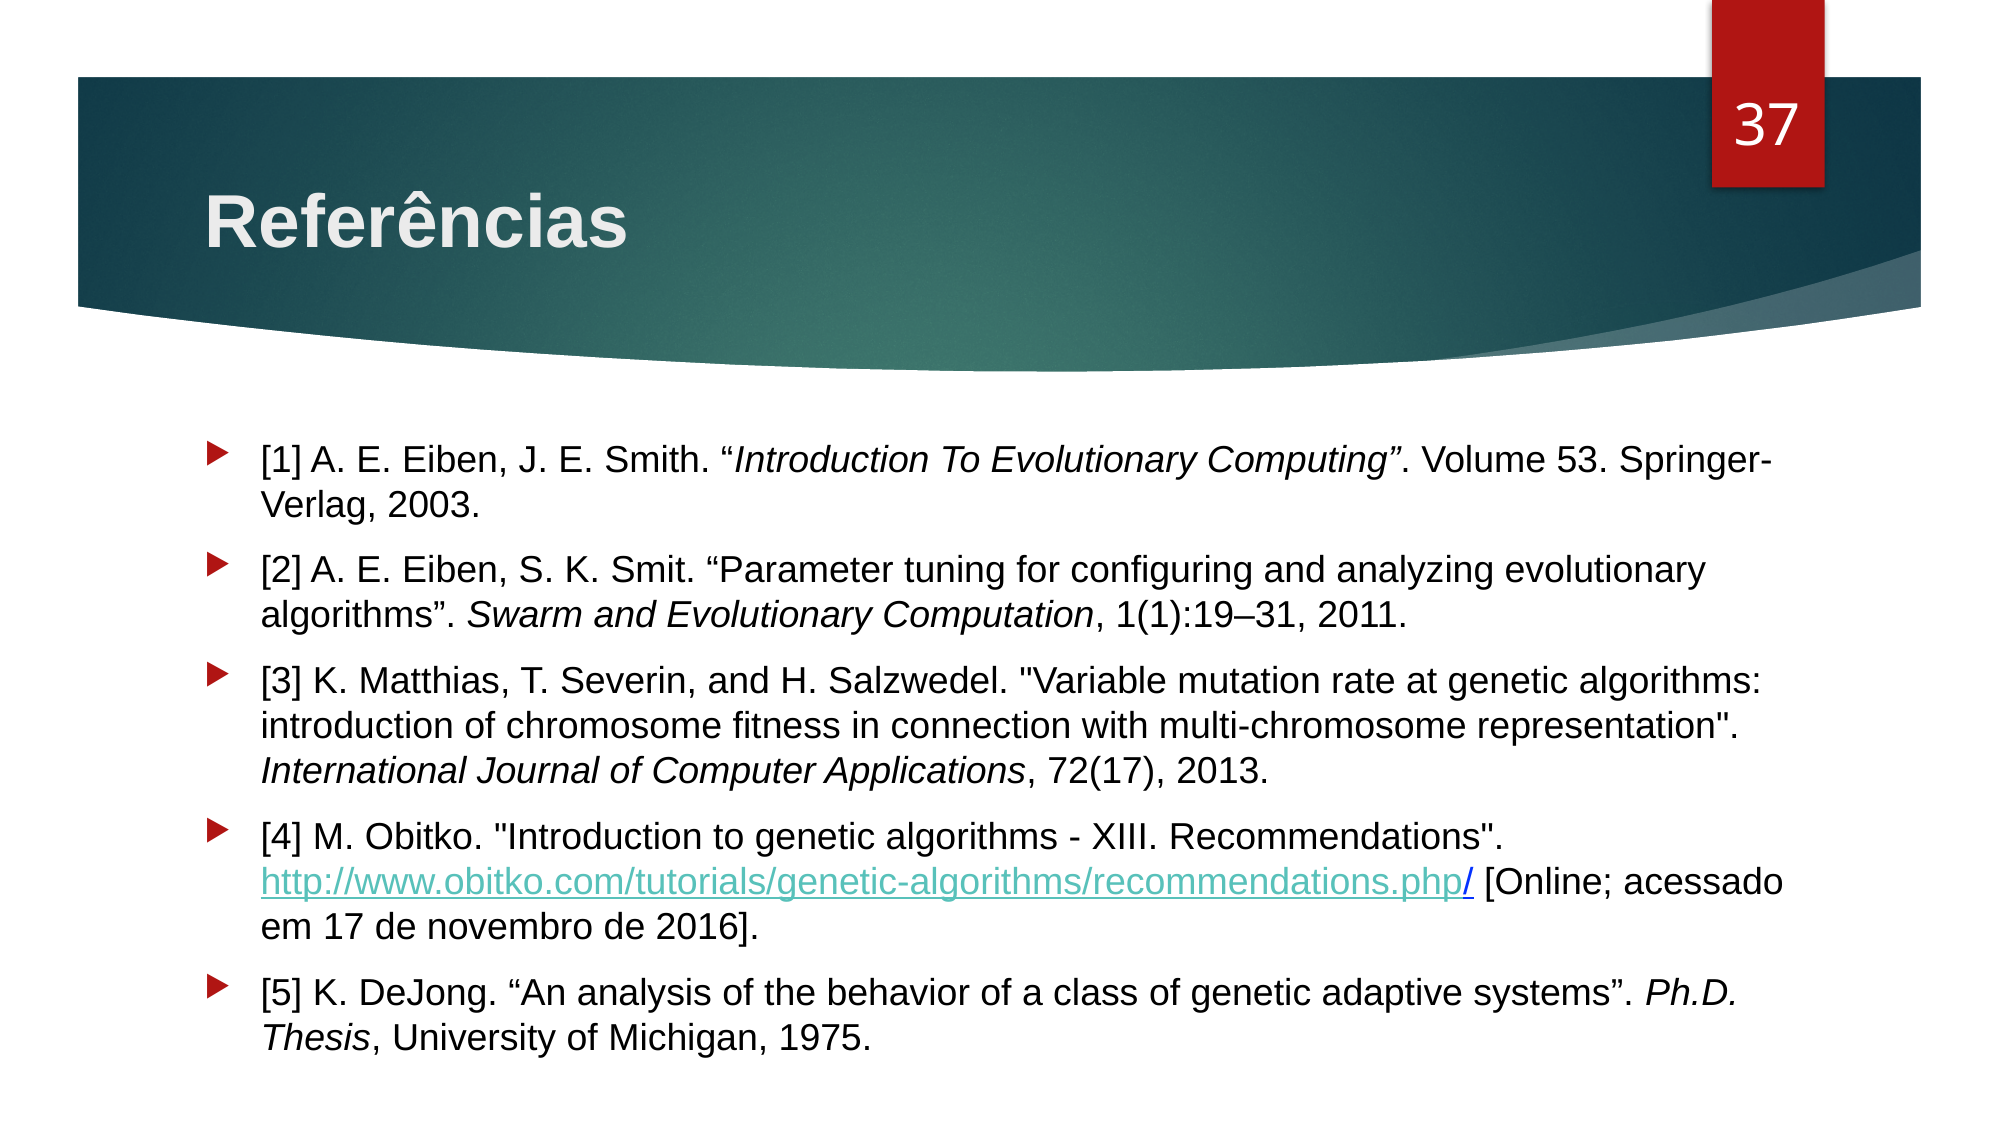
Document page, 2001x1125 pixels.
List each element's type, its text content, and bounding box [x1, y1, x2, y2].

list [1] A. E. Eiben, J. E. Smith. “Introduction To Evolutionary Computing”. Volume 53. Springer-Verlag, 2003. [2] A. E. Eiben, S. K. Smit. “Parameter tuning for configuring and analyzing evolutionary algorithms”. Swarm and Evolutionary Computation, 1(1):19–31, 2011. [3] K. Matthias, T. Severin, and H. Salzwedel. "Variable mutation rate at genetic algorithms: introduction of chromosome fitness in connection with multi-chromosome representation". International Journal of Computer Applications, 72(17), 2013. [4] M. Obitko. "Introduction to genetic algorithms - XIII. Recommendations". http://www.obitko.com/tutorials/genetic-algorithms/recommendations.php/ [Online; acessado em 17 de novembro de 2016]. [5] K. DeJong. “An analysis of the behavior of a class of genetic adaptive systems”. Ph.D. Thesis, University of Michigan, 1975. [189, 427, 1836, 1100]
title Referências [189, 159, 1638, 276]
slide_number 36 [1698, 48, 1836, 175]
